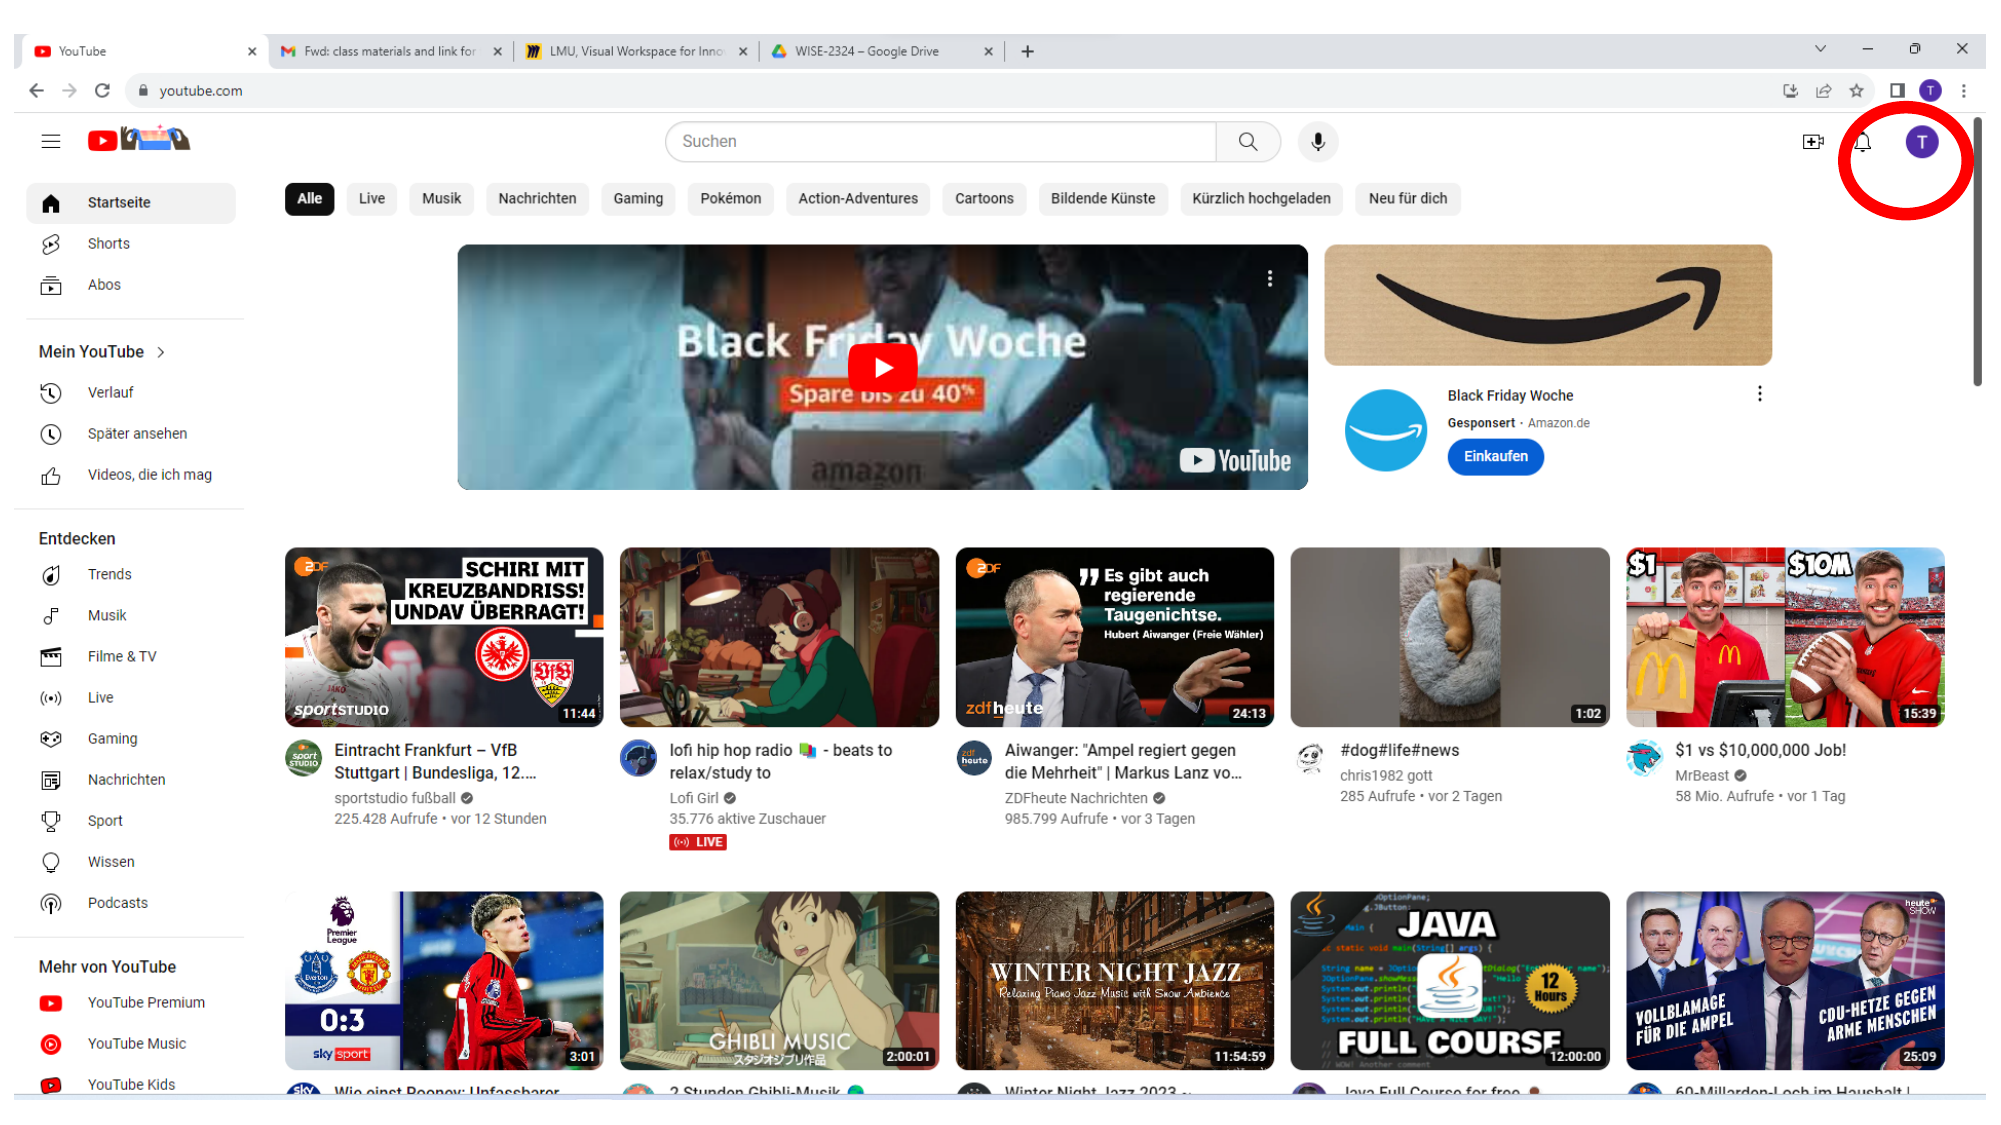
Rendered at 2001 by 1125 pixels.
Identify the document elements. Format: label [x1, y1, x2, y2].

list [14, 34, 1986, 1100]
